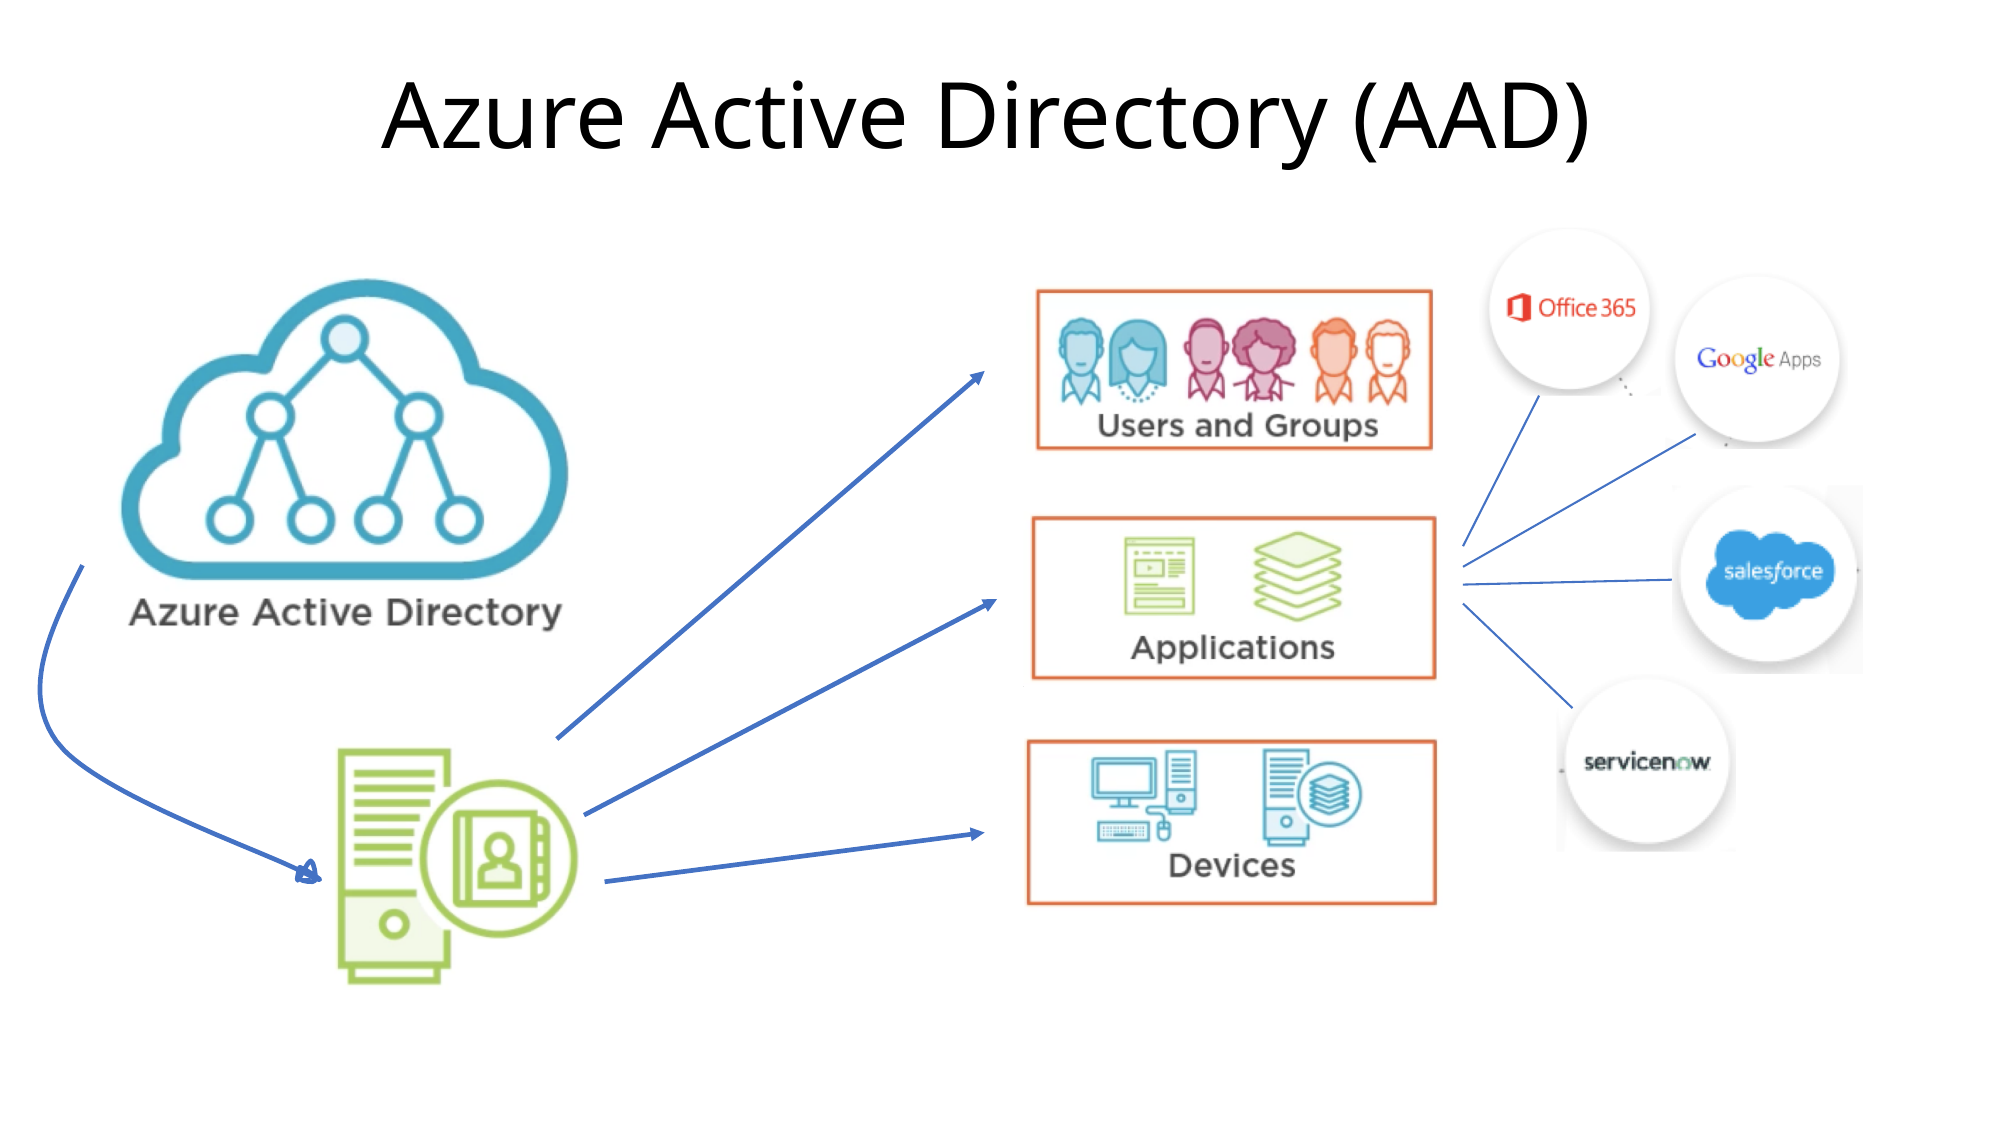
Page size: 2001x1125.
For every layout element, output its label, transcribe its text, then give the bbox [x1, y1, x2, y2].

picture [1025, 280, 1437, 455]
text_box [1461, 227, 1863, 852]
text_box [37, 276, 998, 990]
picture [1022, 511, 1443, 688]
picture [1022, 736, 1443, 913]
title Azure Active Directory (AAD) [58, 0, 1942, 245]
